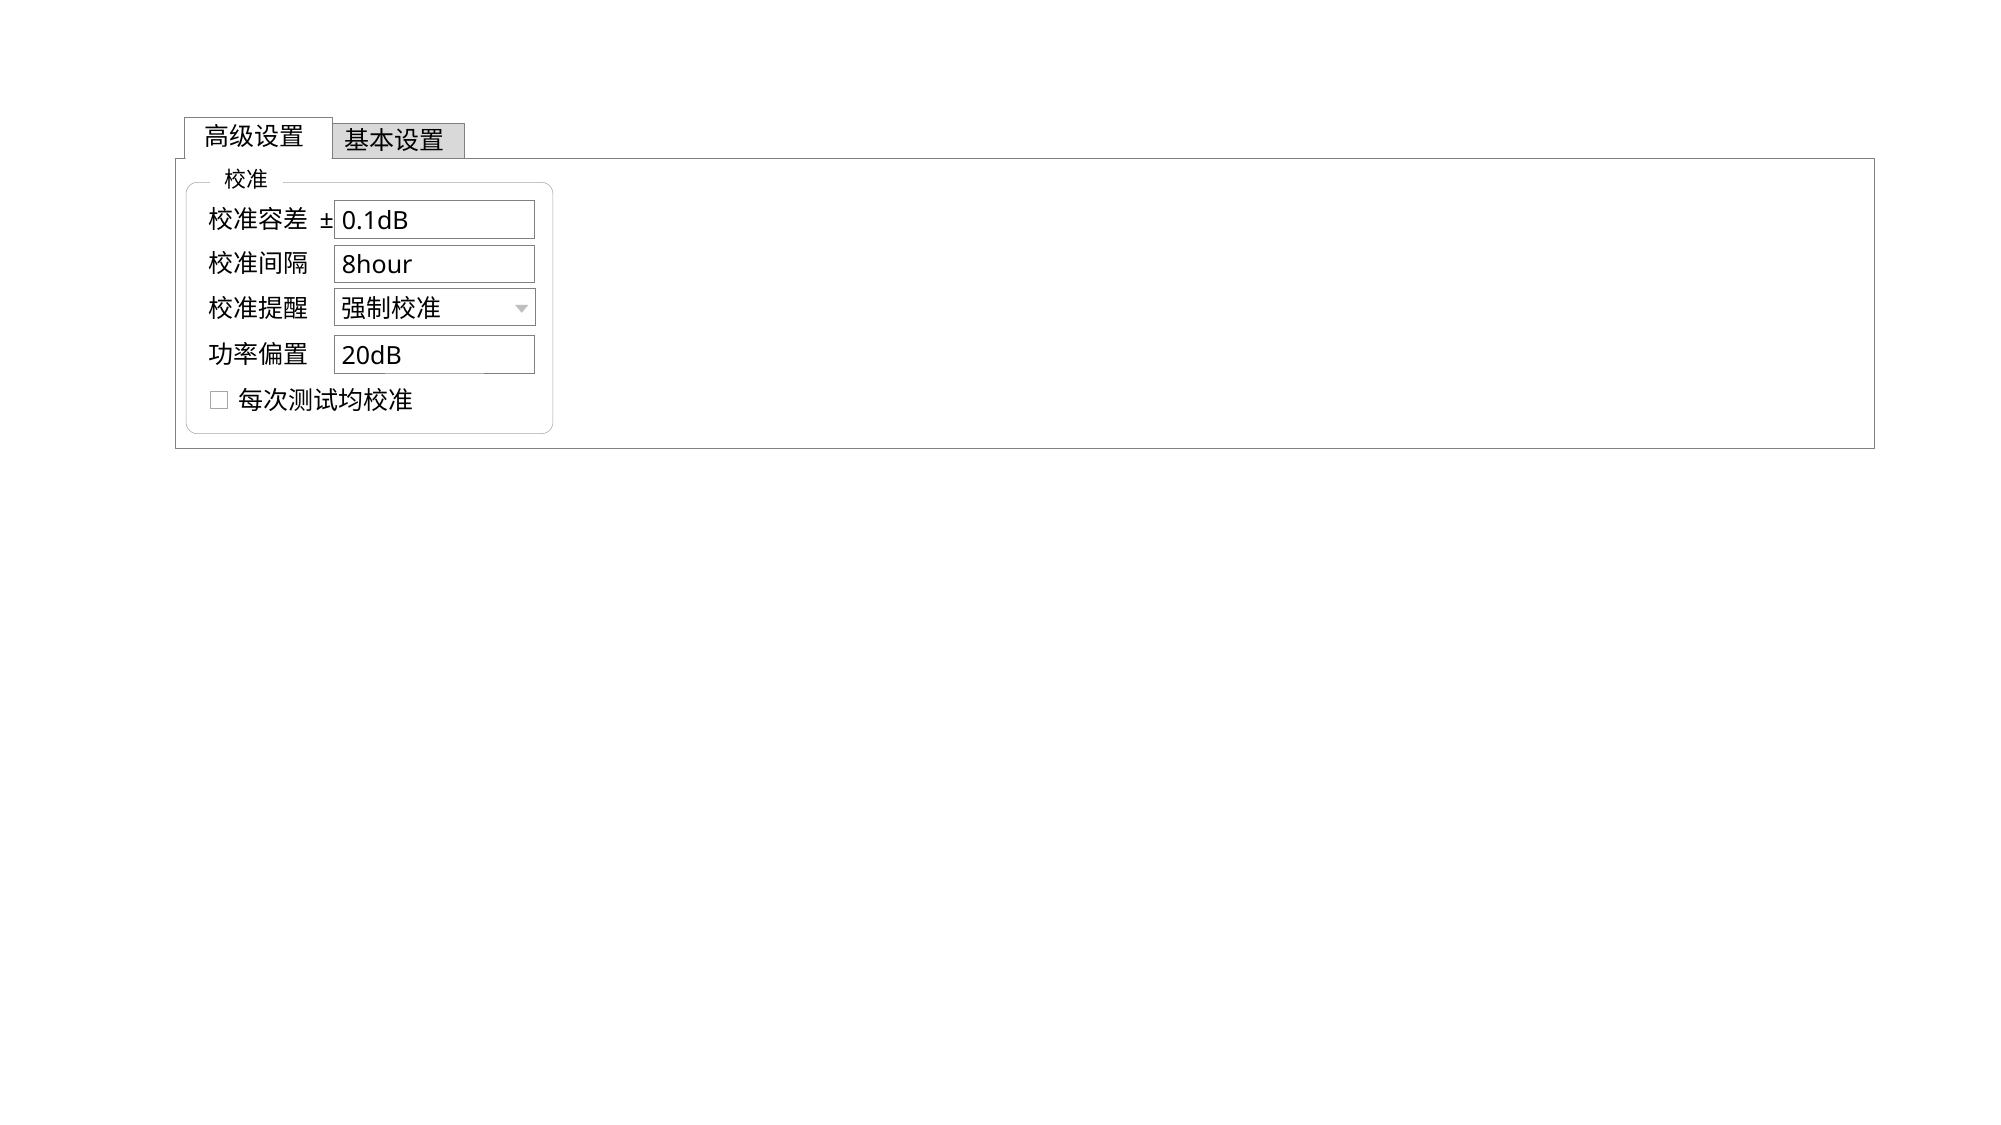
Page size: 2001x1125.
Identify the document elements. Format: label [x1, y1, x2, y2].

text_box [210, 380, 422, 419]
text_box [334, 288, 536, 326]
text_box [193, 244, 535, 283]
text_box [186, 158, 553, 434]
text_box [175, 117, 1875, 449]
